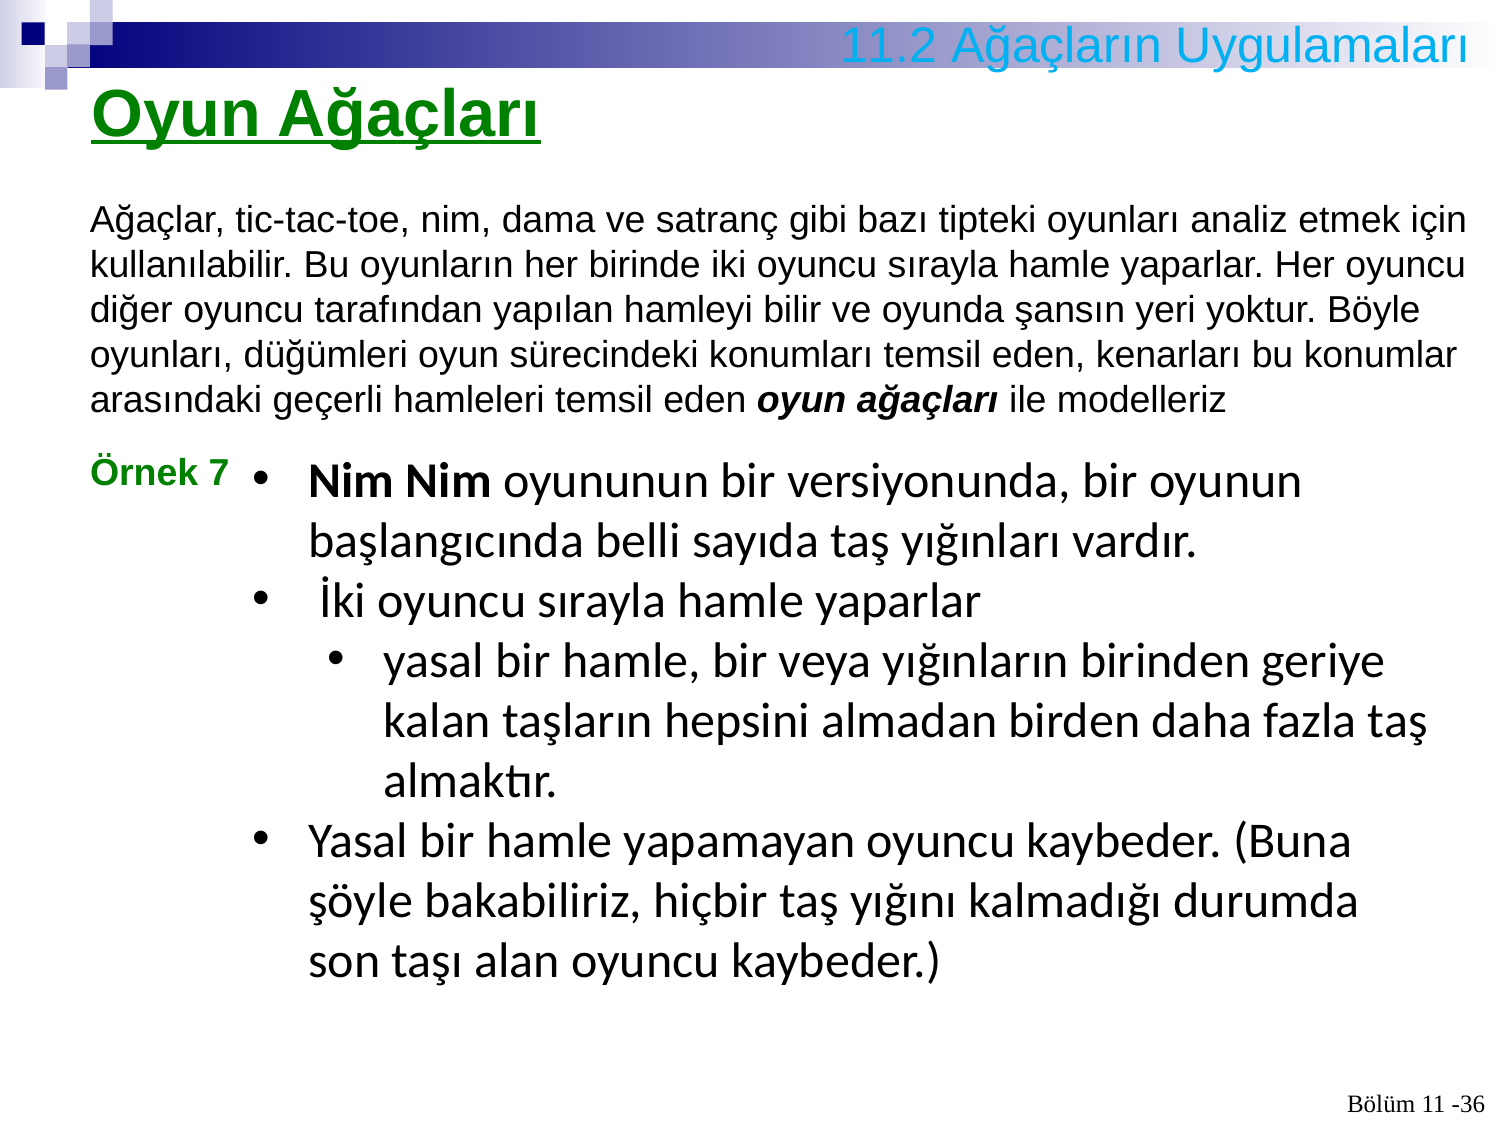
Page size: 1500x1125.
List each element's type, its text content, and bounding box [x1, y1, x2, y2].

slide_number Bölüm 11 -36 [1149, 1049, 1500, 1125]
text_box Örnek 7 [75, 440, 237, 500]
title 11.2 Ağaçların Uygulamaları [825, 12, 1500, 73]
text_box Ağaçlar, tic-tac-toe, nim, dama ve satranç gibi bazı tipteki oyunları analiz etmek için kullanı­labilir. Bu oyunların her birinde iki oyuncu sırayla hamle yaparlar. Her oyuncu diğer oyuncu tarafından yapılan hamleyi bilir ve oyunda şansın yeri yoktur. Böyle oyunları, düğümleri oyun sürecindeki konumları temsil eden, kenarları bu konumlar arasındaki geçerli hamleleri temsil eden oyun ağaçları ile modelleriz [74, 187, 1488, 428]
text_box Oyun Ağaçları [76, 62, 556, 158]
text_box Nim Nim oyununun bir versiyonunda, bir oyunun başlangıcında belli sayıda taş yığınları vardır. İki oyuncu sırayla hamle yaparlar yasal bir hamle, bir veya yığınların birinden geriye kalan taşla­rın hepsini almadan birden daha fazla taş almaktır. Yasal bir hamle yapamayan oyuncu kaybeder. (Buna şöyle bakabiliriz, hiçbir taş yığını kalmadığı durumda son taşı alan oyuncu kaybeder.) [237, 440, 1450, 995]
